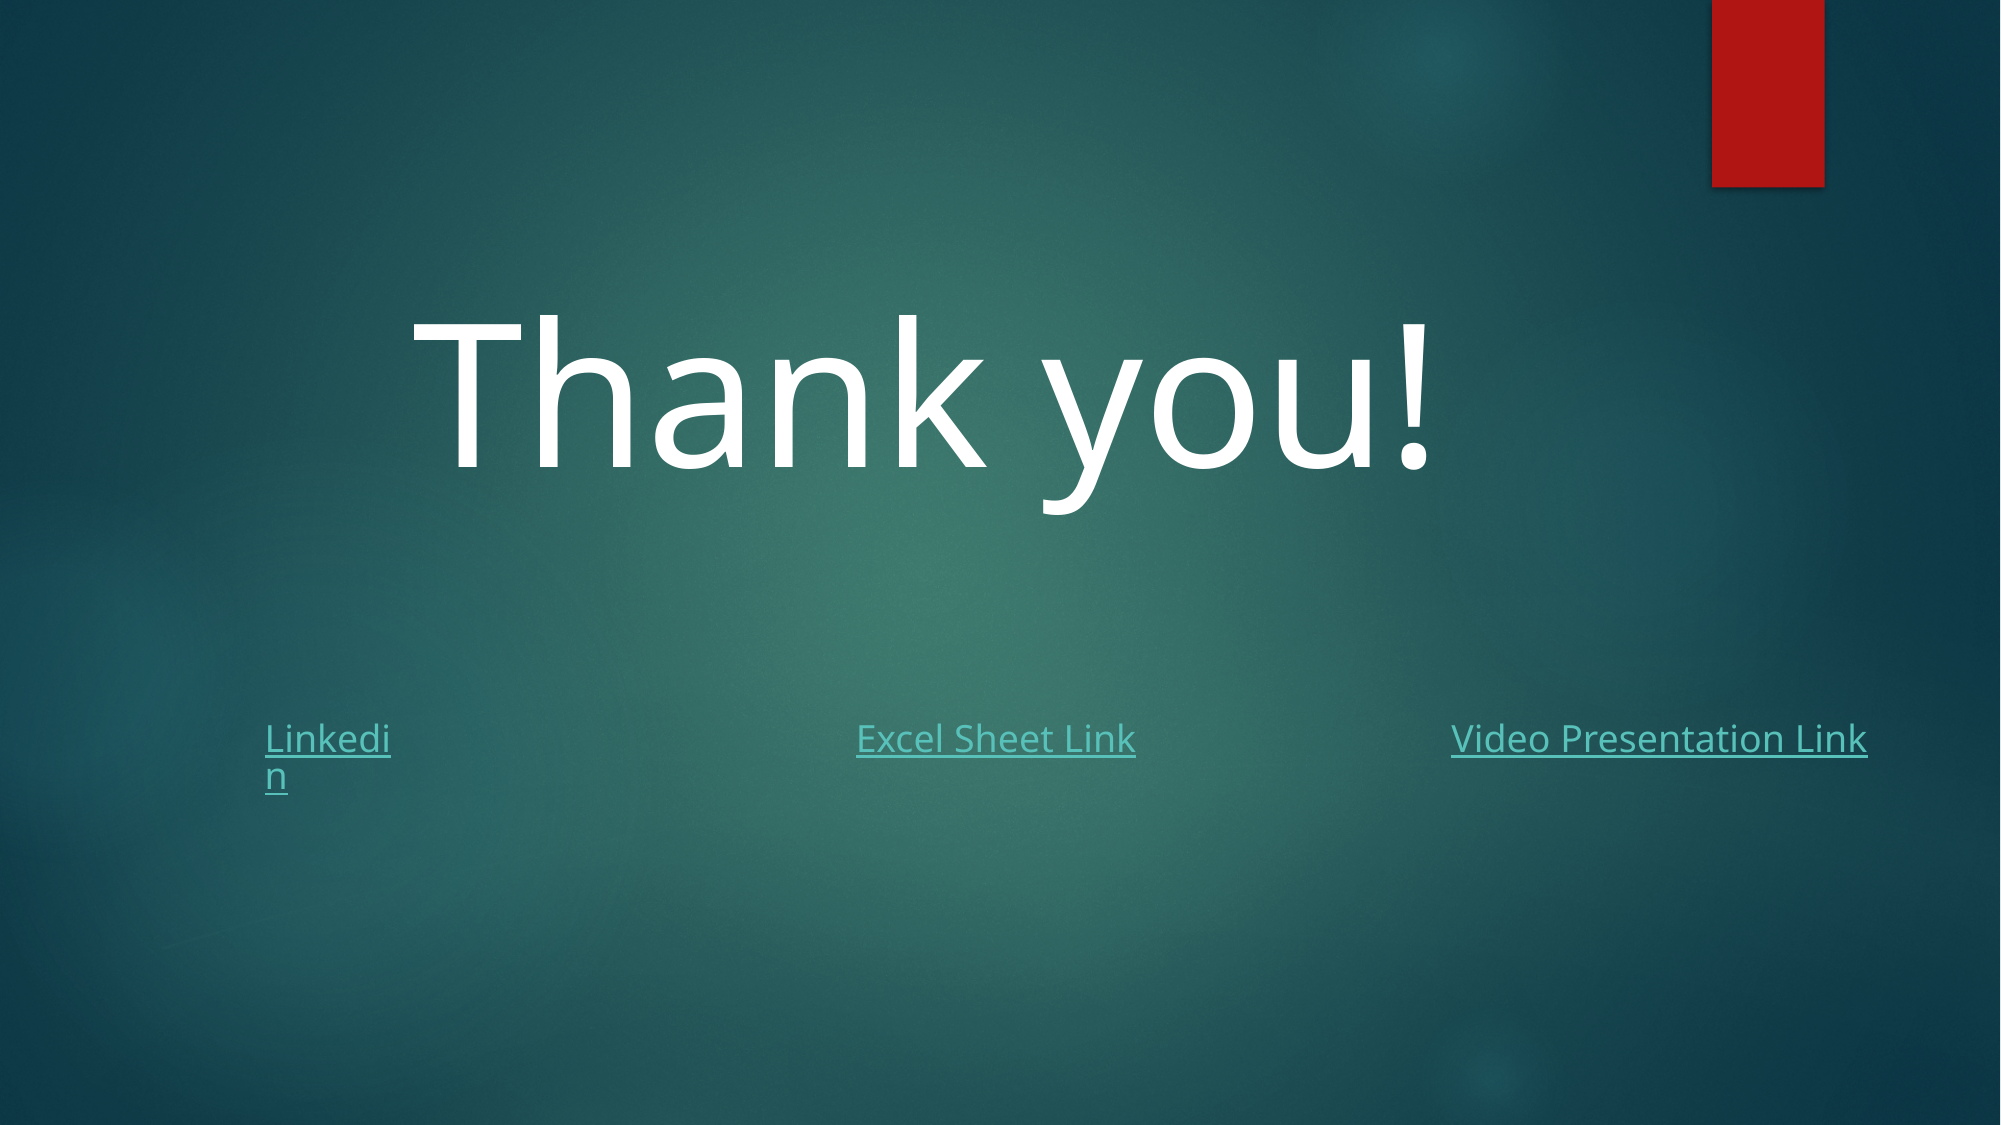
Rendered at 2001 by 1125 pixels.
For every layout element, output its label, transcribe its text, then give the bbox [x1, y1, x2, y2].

text_box Excel Sheet Link [840, 707, 1160, 774]
text_box Video Presentation Link [1436, 707, 1894, 774]
text_box Linkedin [249, 707, 429, 774]
picture [0, 0, 2001, 1125]
list Thank you! [397, 259, 1686, 516]
